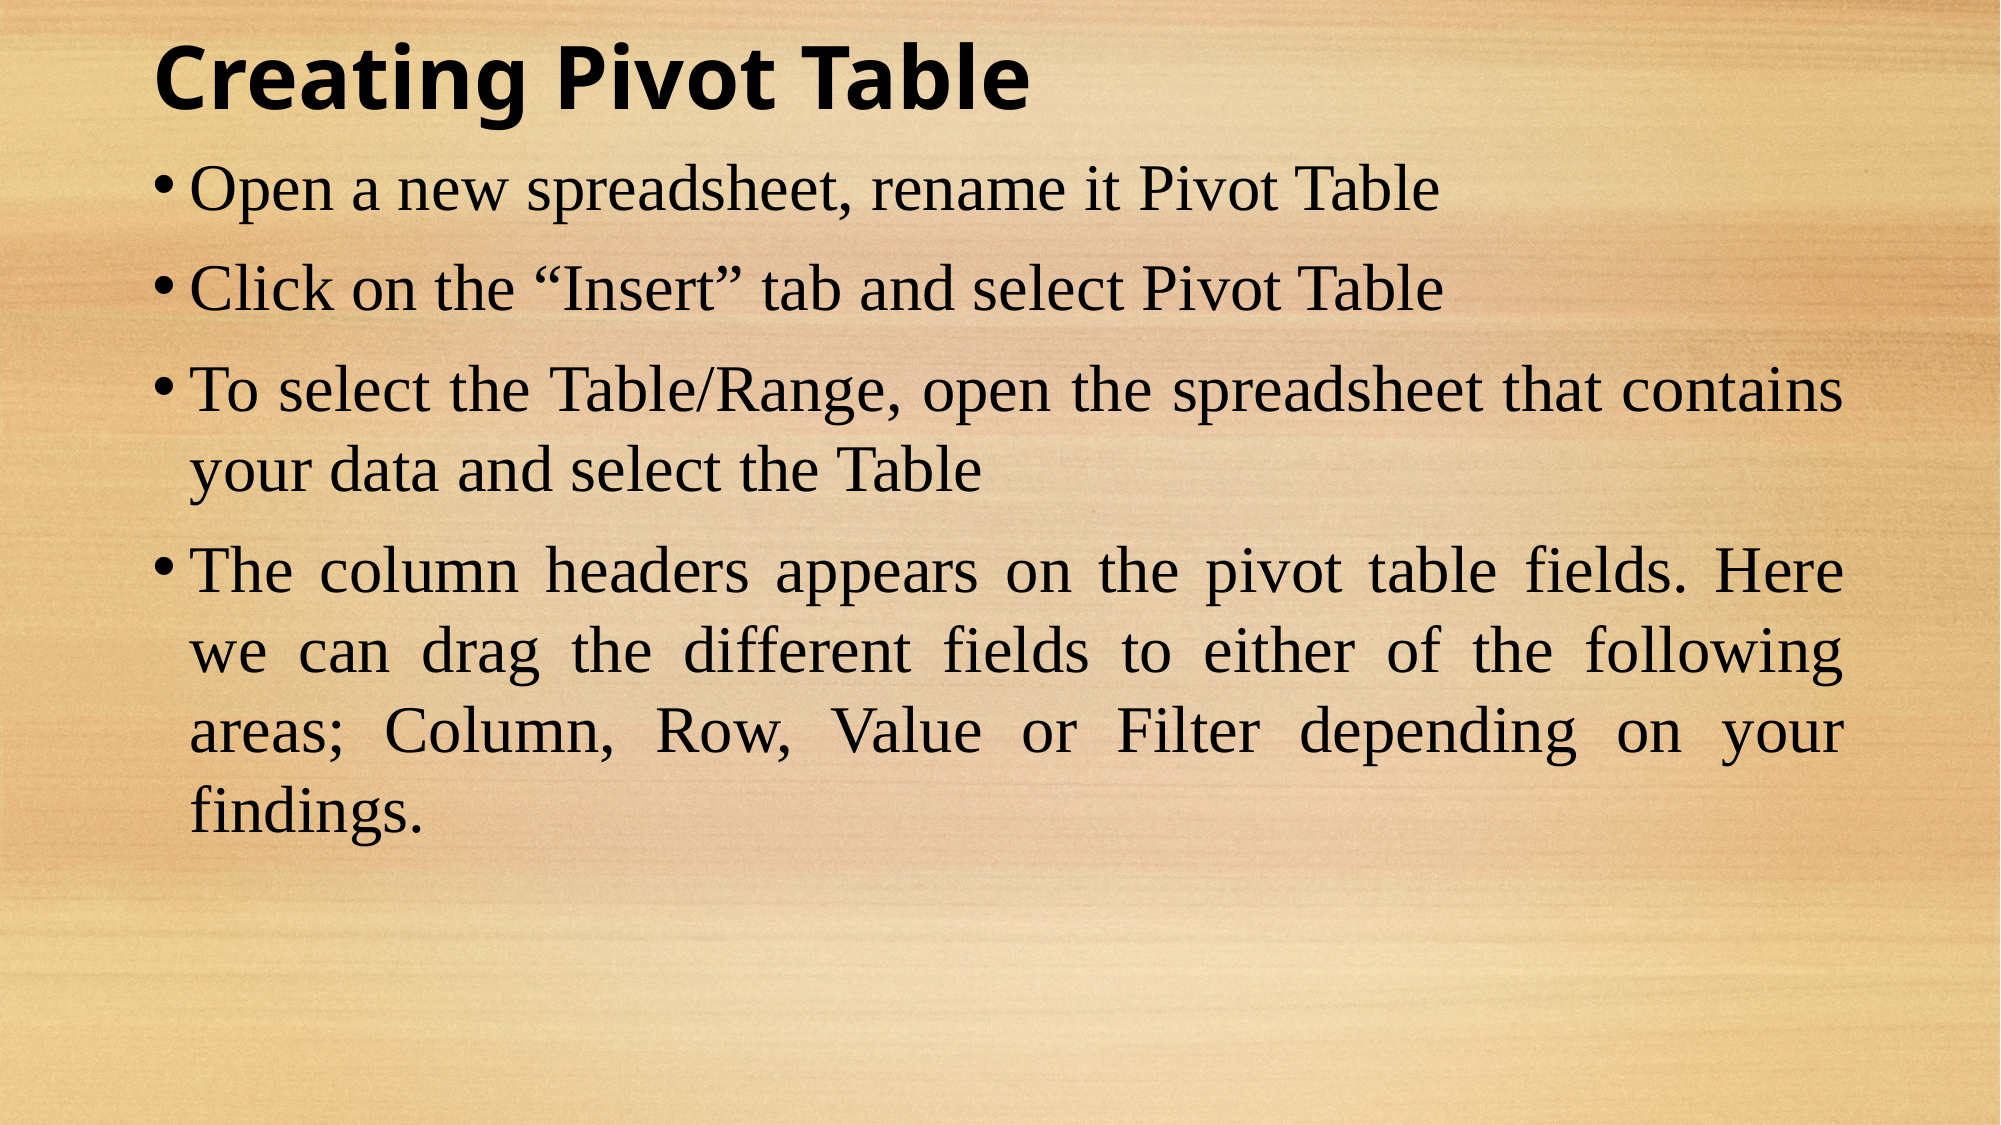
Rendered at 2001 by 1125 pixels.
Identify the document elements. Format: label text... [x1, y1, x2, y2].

title Creating Pivot Table [137, 25, 1863, 135]
picture [0, 0, 2001, 1125]
list Open a new spreadsheet, rename it Pivot Table Click on the “Insert” tab and select Pivot Table To select the Table/Range, open the spreadsheet that contains your data and select the Table The column headers appears on the pivot table fields. Here we can drag the different fields to either of the following areas; Column, Row, Value or Filter depending on your findings. [137, 135, 1863, 1014]
